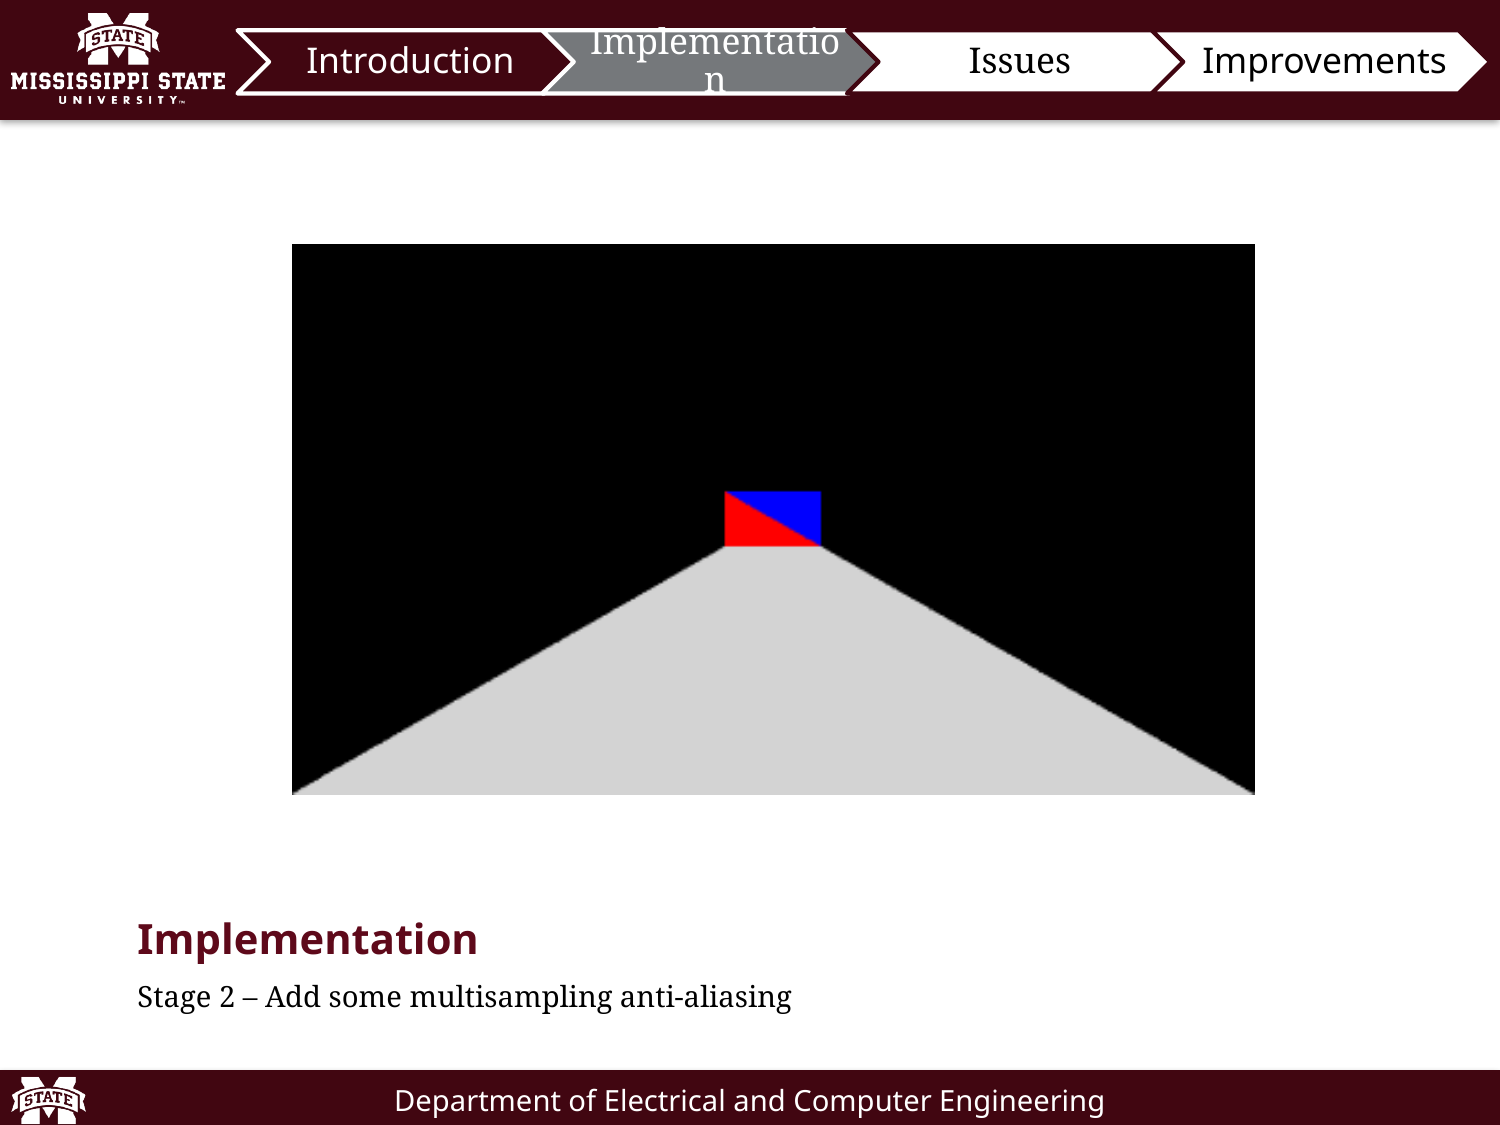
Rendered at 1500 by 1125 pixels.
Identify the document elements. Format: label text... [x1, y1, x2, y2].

picture [11, 13, 225, 104]
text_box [236, 30, 1492, 94]
list Stage 2 – Add some multisampling anti-aliasing [122, 971, 1425, 1044]
title Implementation [122, 898, 1425, 971]
picture [292, 244, 1256, 795]
